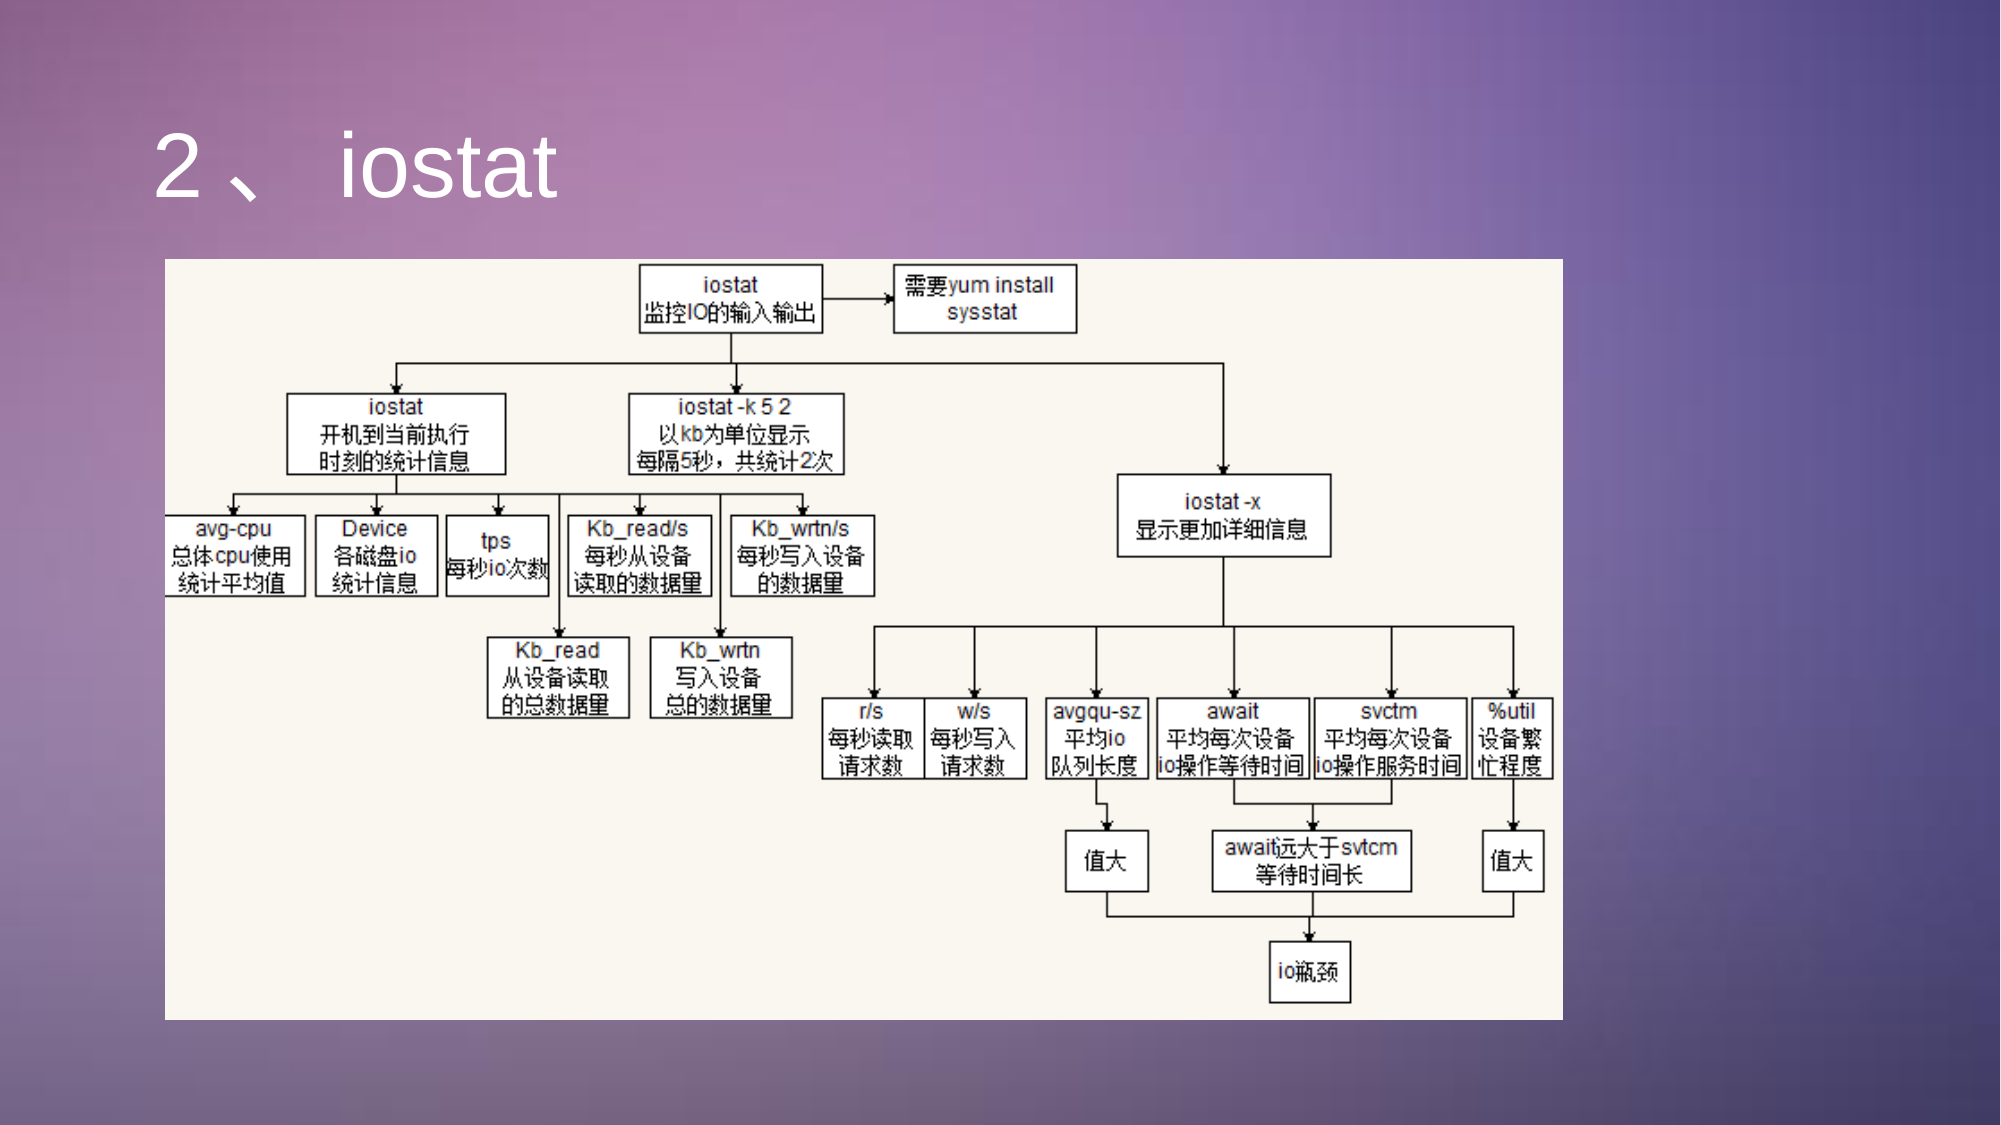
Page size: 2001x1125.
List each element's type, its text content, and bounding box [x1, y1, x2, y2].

picture [0, 0, 2001, 1125]
text_box 2、iostat [137, 59, 1863, 277]
